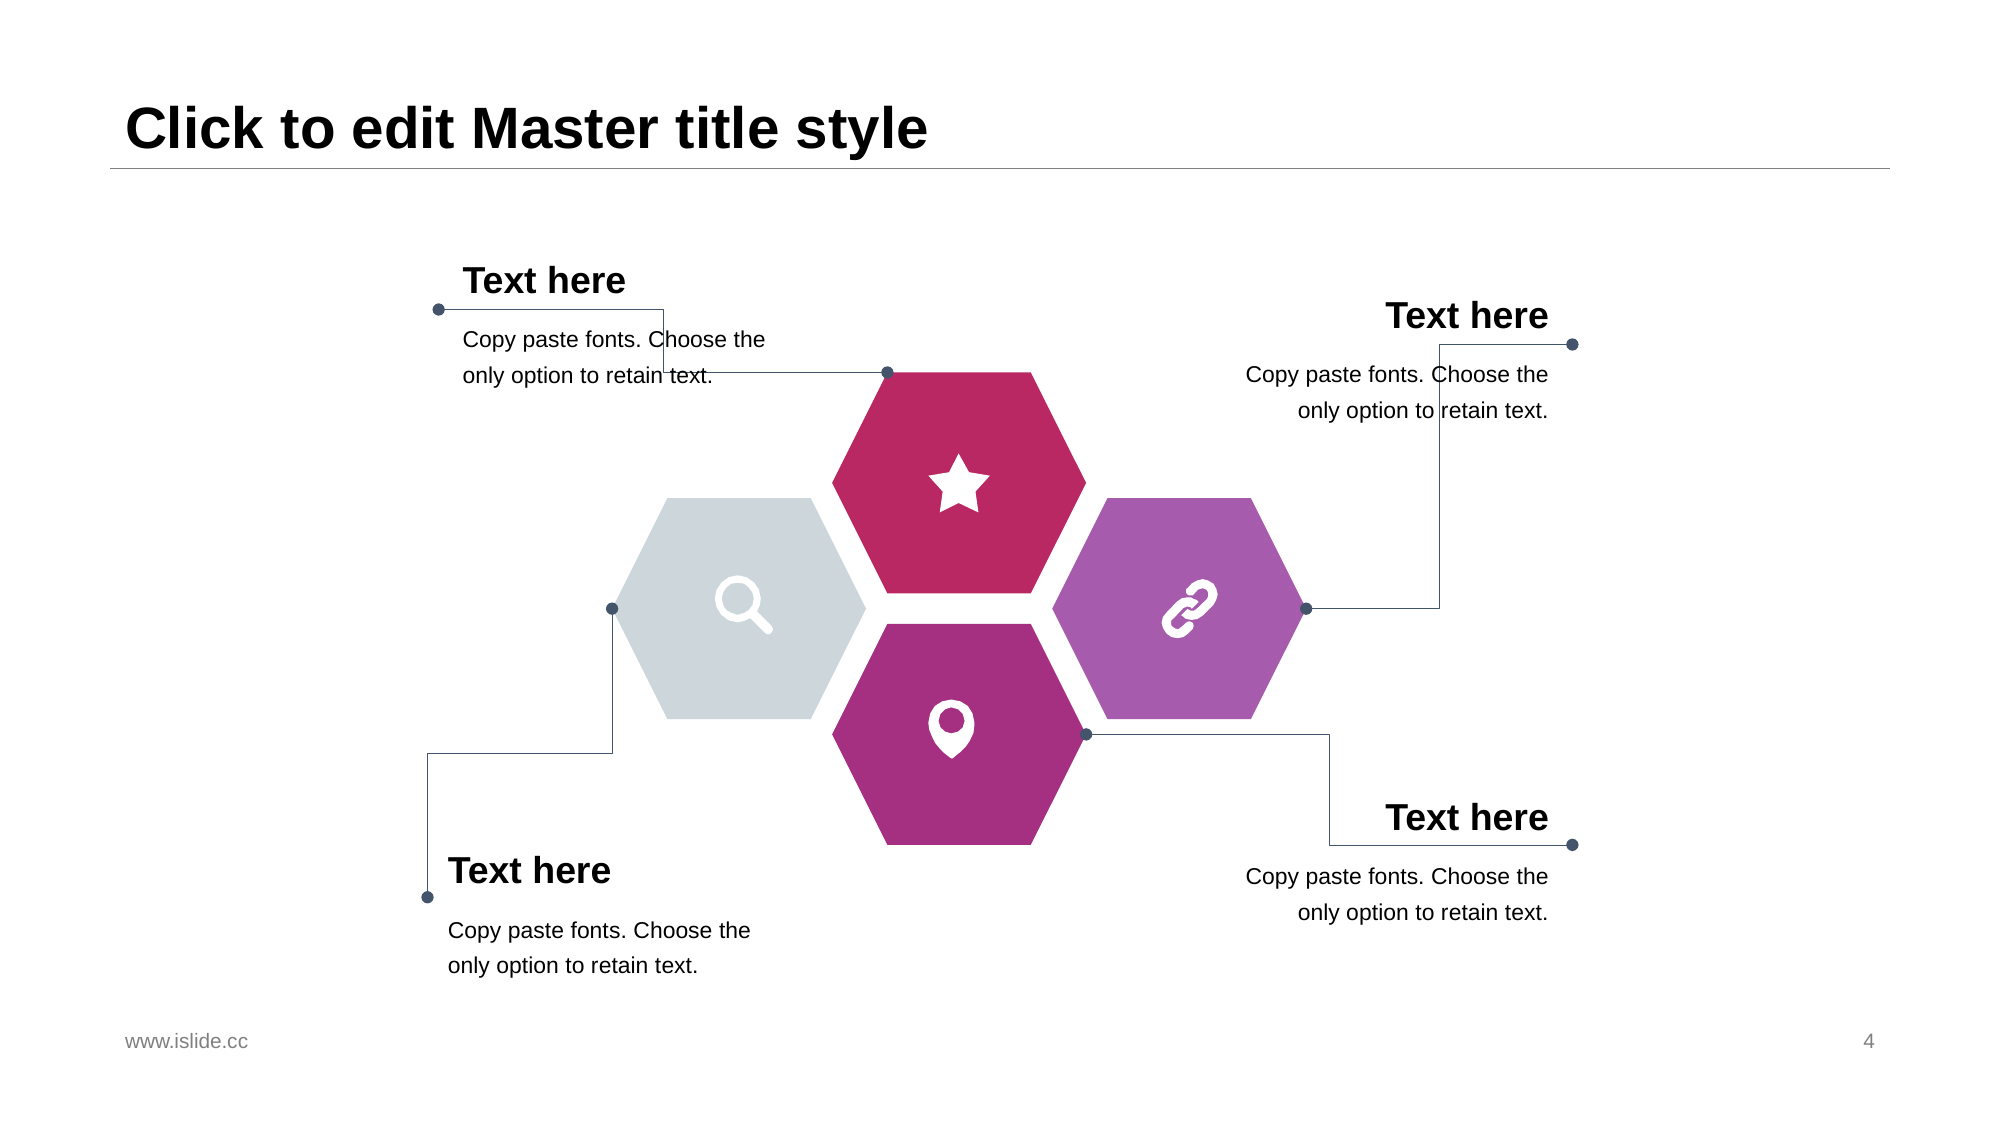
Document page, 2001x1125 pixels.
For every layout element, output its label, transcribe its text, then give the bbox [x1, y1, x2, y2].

title Click to edit Master title style [109, 0, 1890, 169]
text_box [427, 245, 1573, 991]
footer www.islide.cc [109, 1023, 790, 1058]
slide_number 4 [1412, 1023, 1890, 1058]
